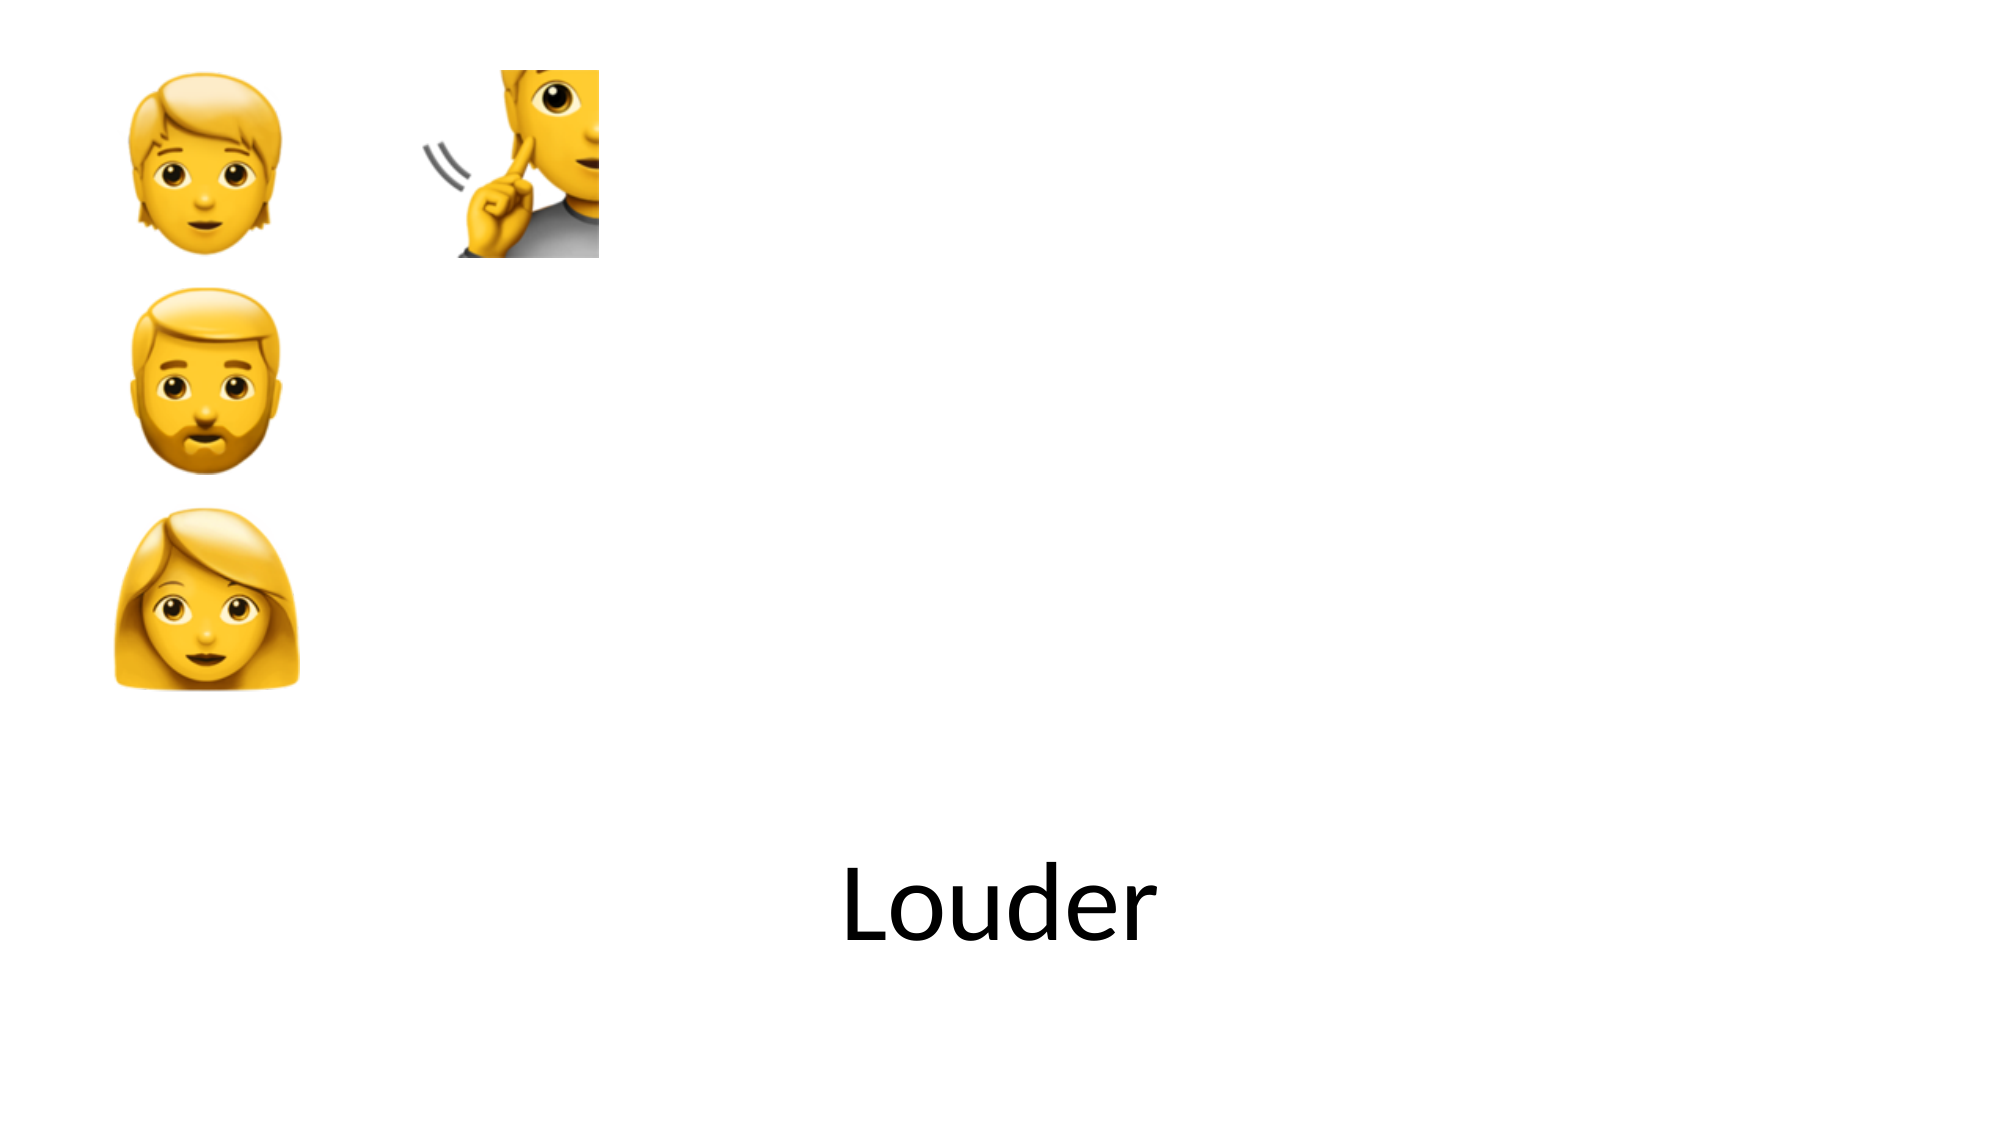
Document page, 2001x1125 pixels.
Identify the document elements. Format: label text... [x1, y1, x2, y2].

text_box Louder [461, 820, 1539, 970]
picture [112, 70, 300, 258]
picture [112, 287, 300, 475]
picture [410, 70, 599, 258]
picture [112, 504, 300, 693]
